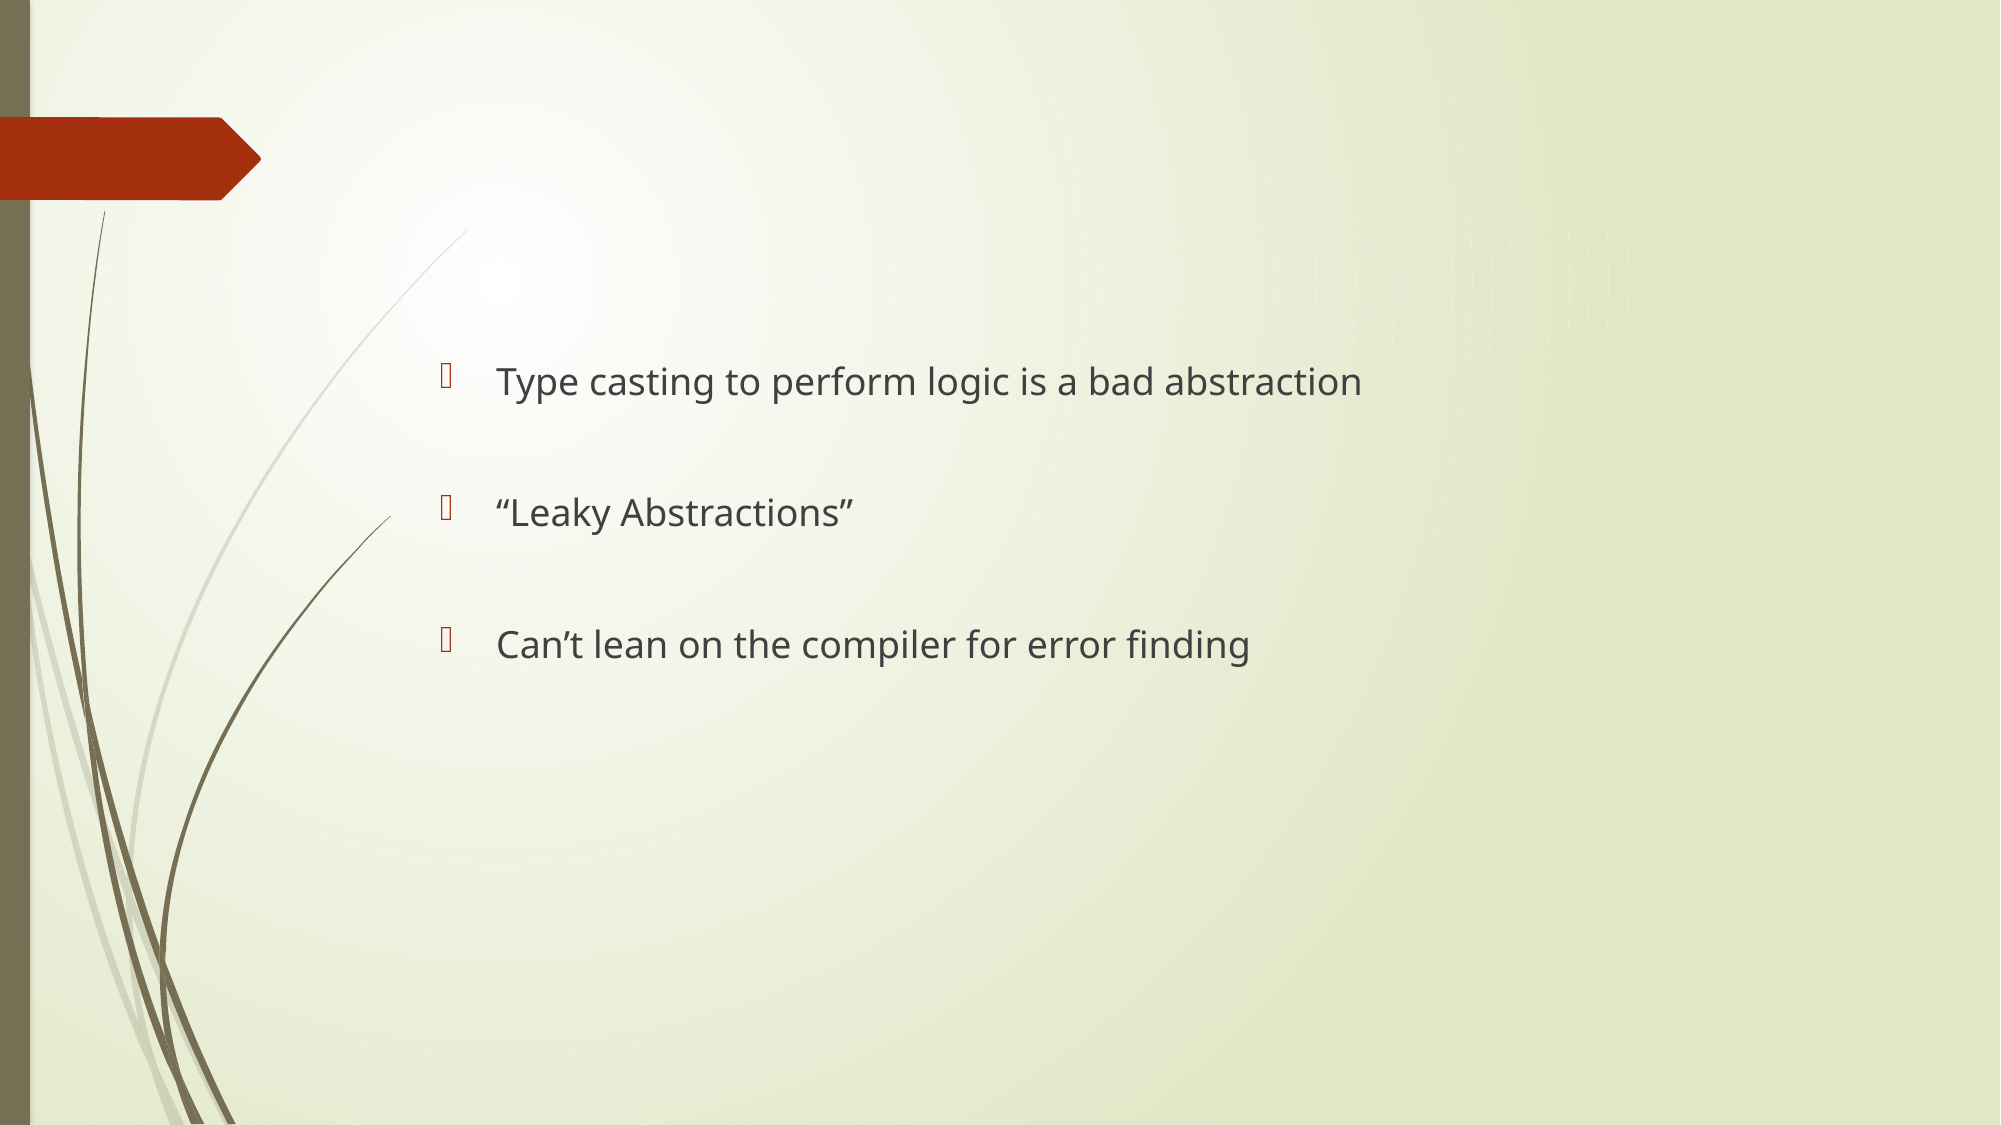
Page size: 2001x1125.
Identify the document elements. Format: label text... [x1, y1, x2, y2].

list Type casting to perform logic is a bad abstraction “Leaky Abstractions” Can’t lean on the compiler for error finding [424, 350, 1888, 970]
